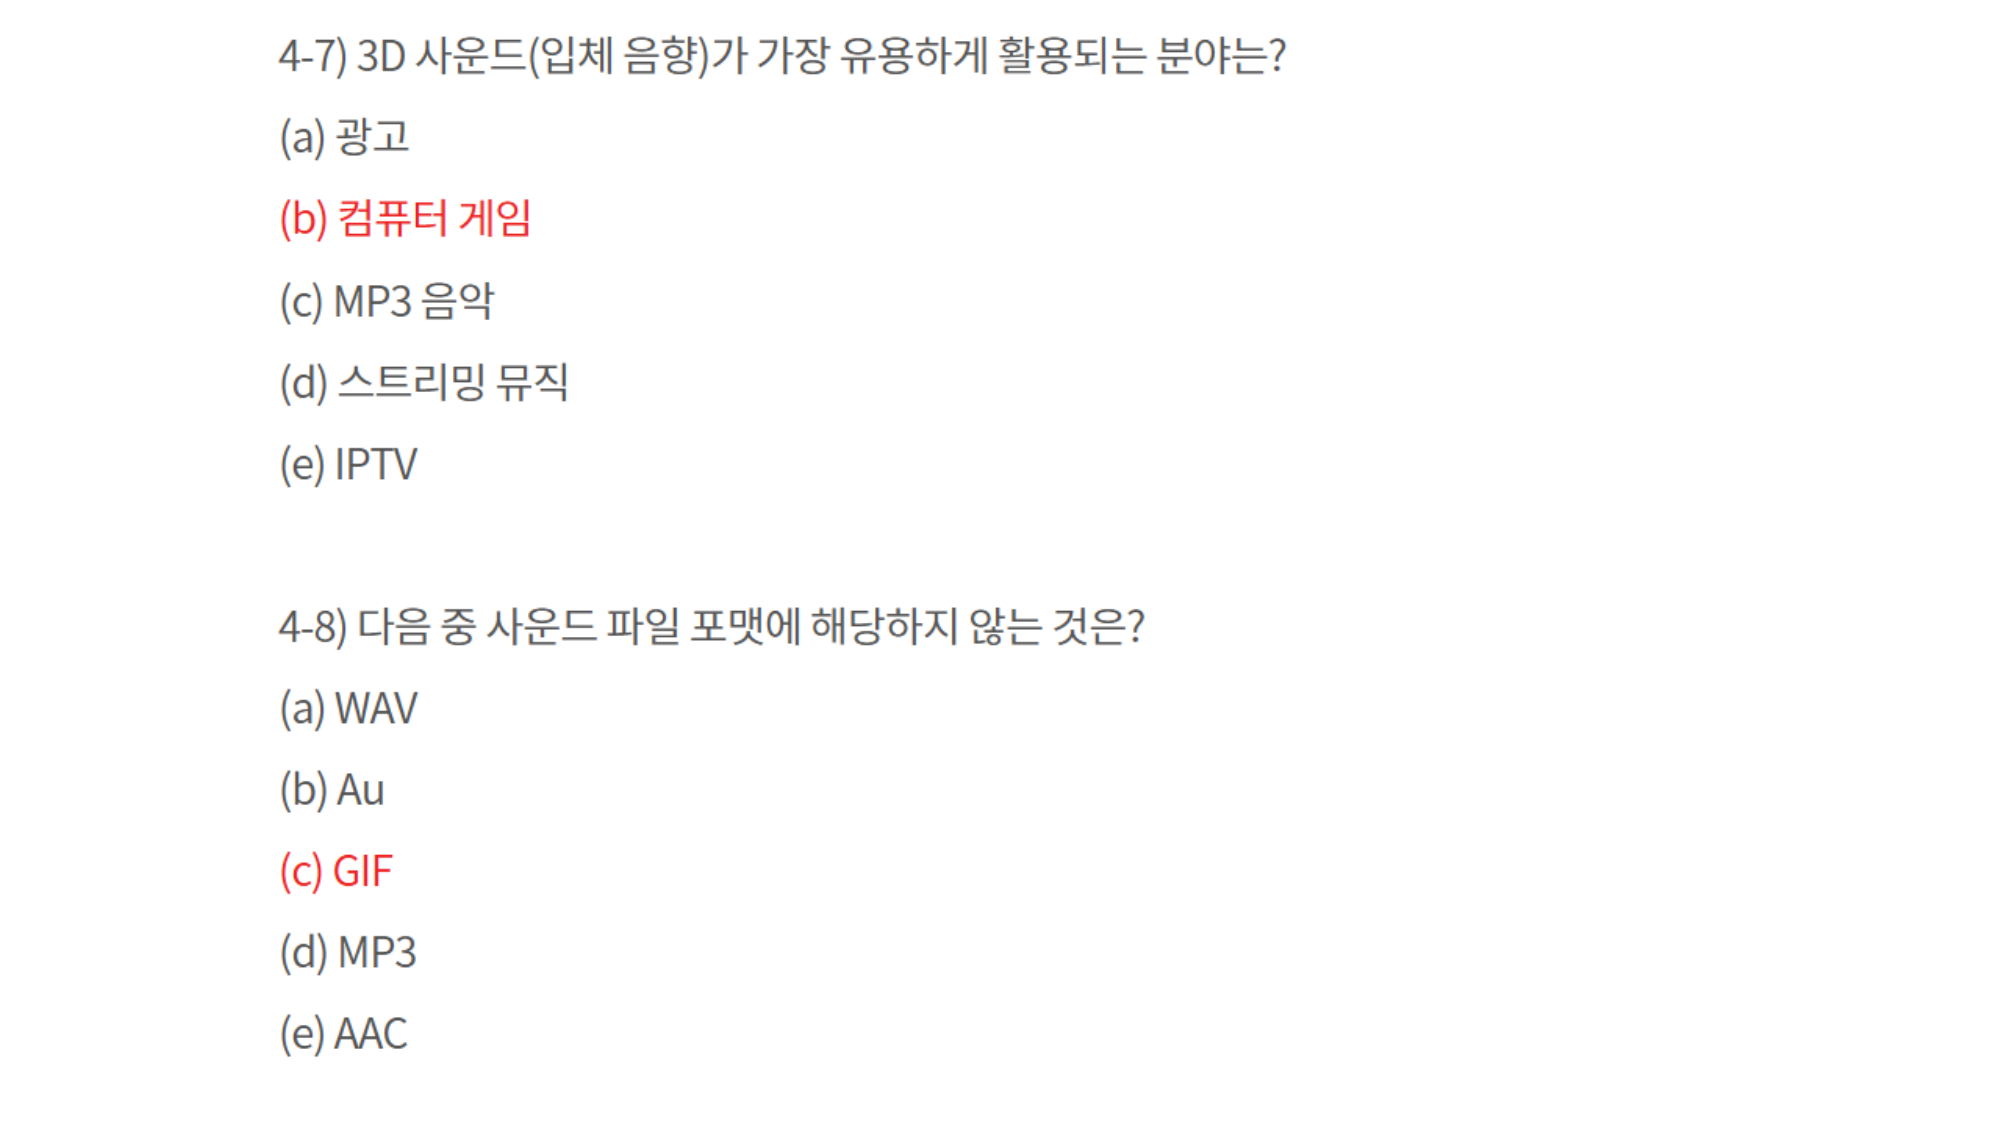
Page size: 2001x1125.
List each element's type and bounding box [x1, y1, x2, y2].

picture [243, 14, 1757, 1110]
